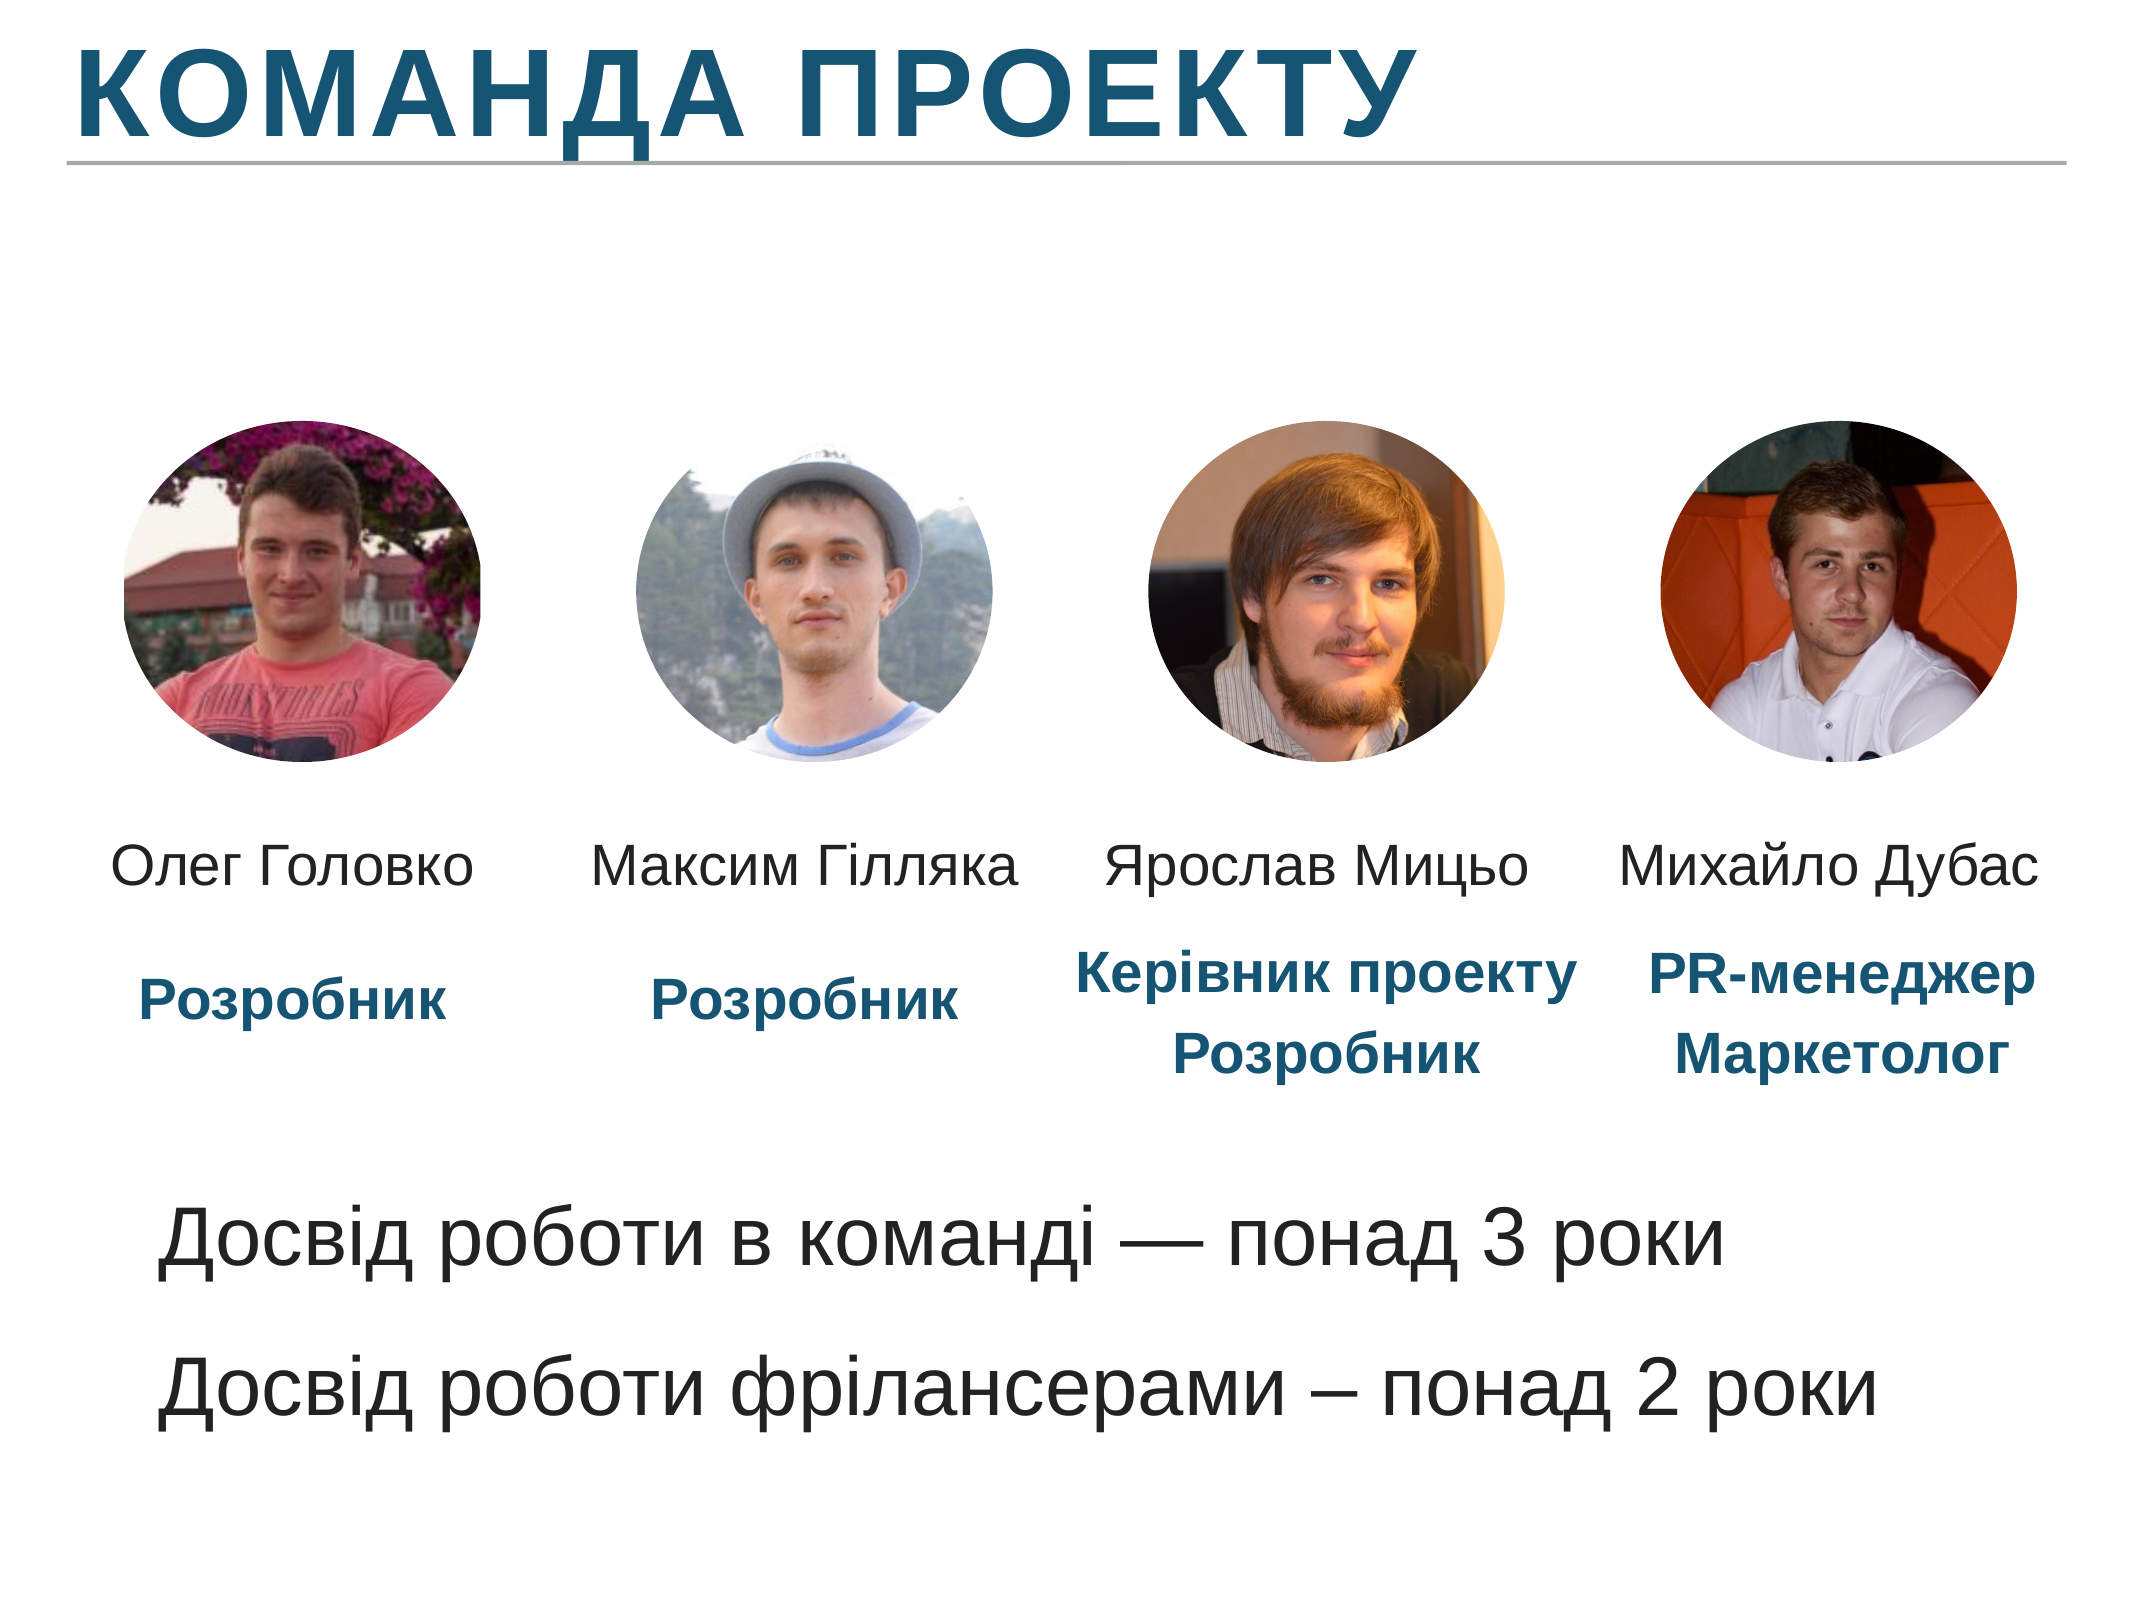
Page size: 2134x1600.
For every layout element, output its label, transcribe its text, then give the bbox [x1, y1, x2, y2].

text_box Досвід роботи в команді — понад 3 роки Досвід роботи фрілансерами – понад 2 роки [149, 1173, 1891, 1590]
picture [1148, 420, 1505, 763]
picture [1660, 420, 2018, 763]
text_box Олег Головко [102, 819, 483, 905]
text_box Михайло Дубас [1610, 819, 2049, 905]
text_box Максим Гілляка [582, 819, 1028, 905]
text_box Команда ПРОЕКТУ [64, 32, 1899, 169]
text_box Ярослав Мицьо Керівник проекту Розробник [1066, 865, 1587, 1163]
picture [123, 420, 481, 763]
text_box Ярослав Мицьо [1096, 819, 1539, 905]
text_box Розробник [642, 952, 968, 1040]
text_box Розробник [130, 952, 456, 1040]
picture [635, 420, 993, 763]
text_box Михайло Дубас PR-менеджер Маркетолог [1639, 905, 2046, 1094]
